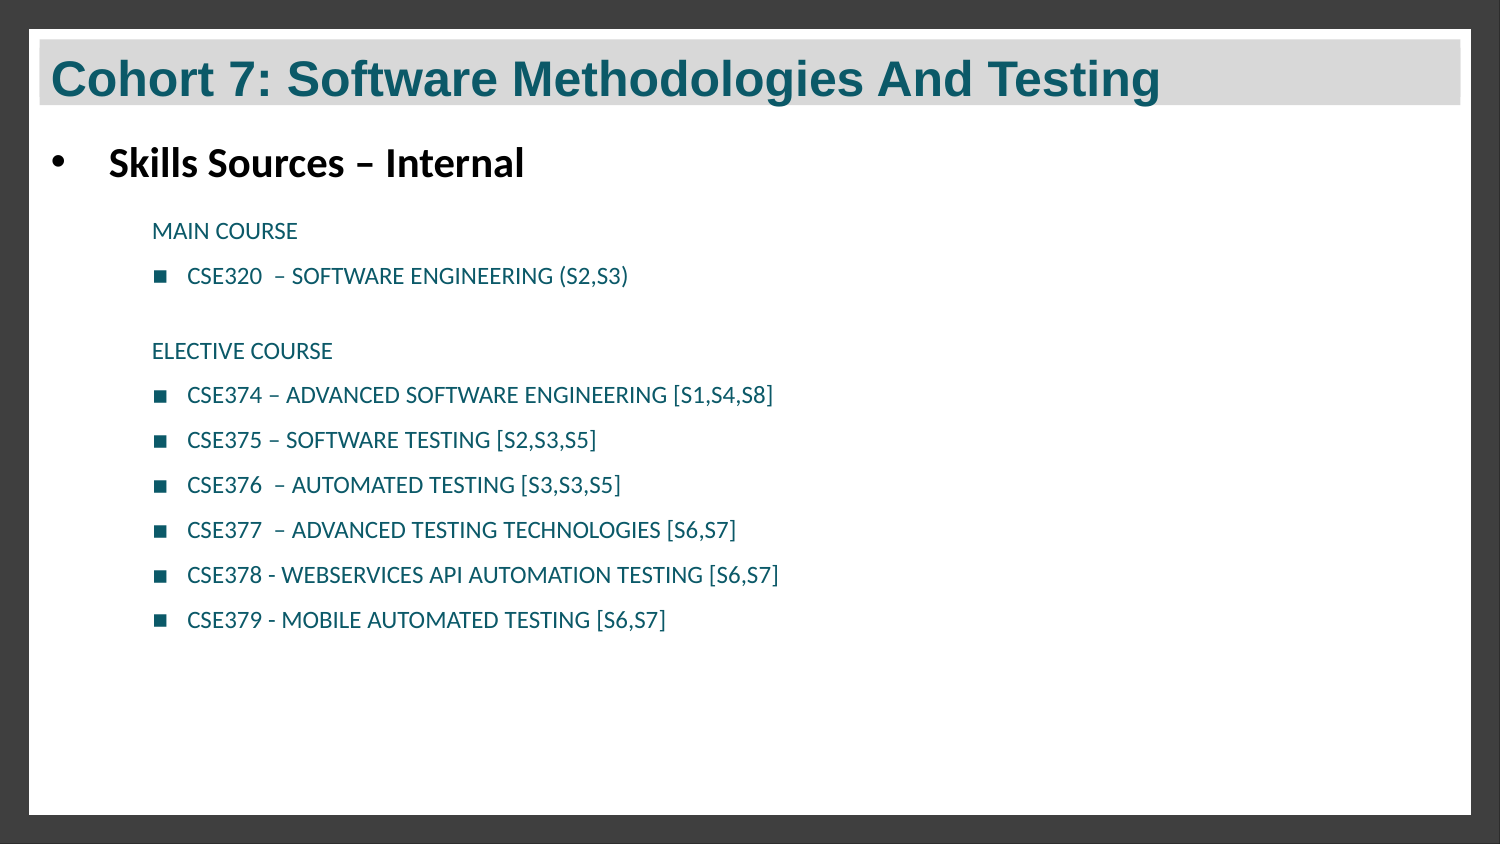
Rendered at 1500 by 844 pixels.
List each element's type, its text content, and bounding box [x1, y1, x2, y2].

text_box Cohort 7: Software Methodologies And Testing [39, 47, 1461, 106]
title Cohort 7: Software Methodologies And Testing [39, 39, 1461, 47]
text_box Skills Sources – Internal [39, 134, 1334, 193]
text_box MAIN COURSE CSE320 – SOFTWARE ENGINEERING (S2,S3) ELECTIVE COURSE CSE374 – ADVANCED SOFTWARE ENGINEERING [S1,S4,S8] CSE375 – SOFTWARE TESTING [S2,S3,S5] CSE376 – AUTOMATED TESTING [S3,S3,S5] CSE377 – ADVANCED TESTING TECHNOLOGIES [S6,S7] CSE378 - WEBSERVICES API AUTOMATION TESTING [S6,S7] CSE379 - MOBILE AUTOMATED TESTING [S6,S7] [140, 193, 1398, 744]
text_box [0, 0, 1500, 844]
text_box [39, 106, 1461, 805]
